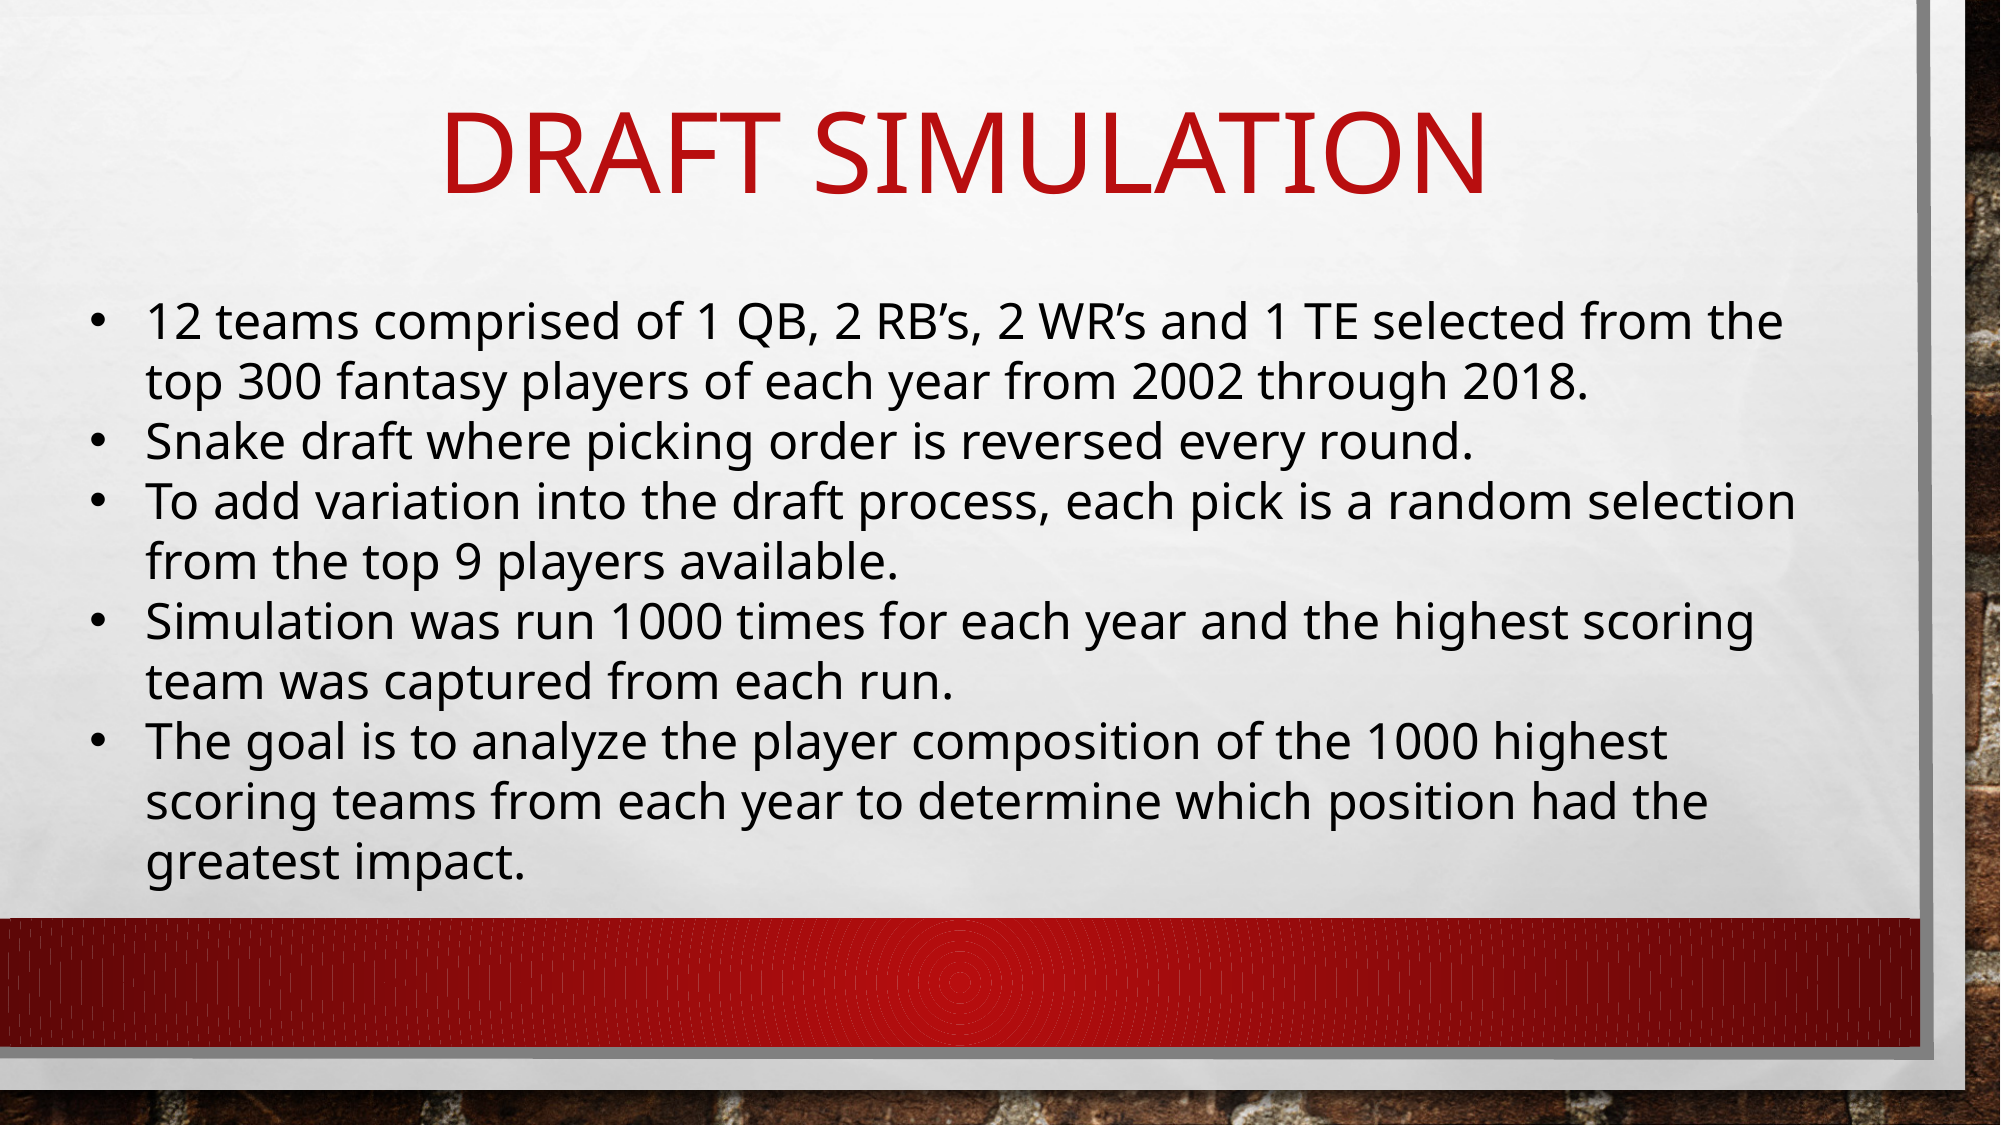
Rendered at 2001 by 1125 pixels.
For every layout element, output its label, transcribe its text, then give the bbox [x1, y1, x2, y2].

title Draft simulation [112, 63, 1818, 253]
picture [0, 0, 2000, 1125]
text_box 12 teams comprised of 1 QB, 2 RB’s, 2 WR’s and 1 TE selected from the top 300 fantasy players of each year from 2002 through 2018. Snake draft where picking order is reversed every round. To add variation into the draft process, each pick is a random selection from the top 9 players available. Simulation was run 1000 times for each year and the highest scoring team was captured from each run. The goal is to analyze the player composition of the 1000 highest scoring teams from each year to determine which position had the greatest impact. [74, 282, 1818, 897]
